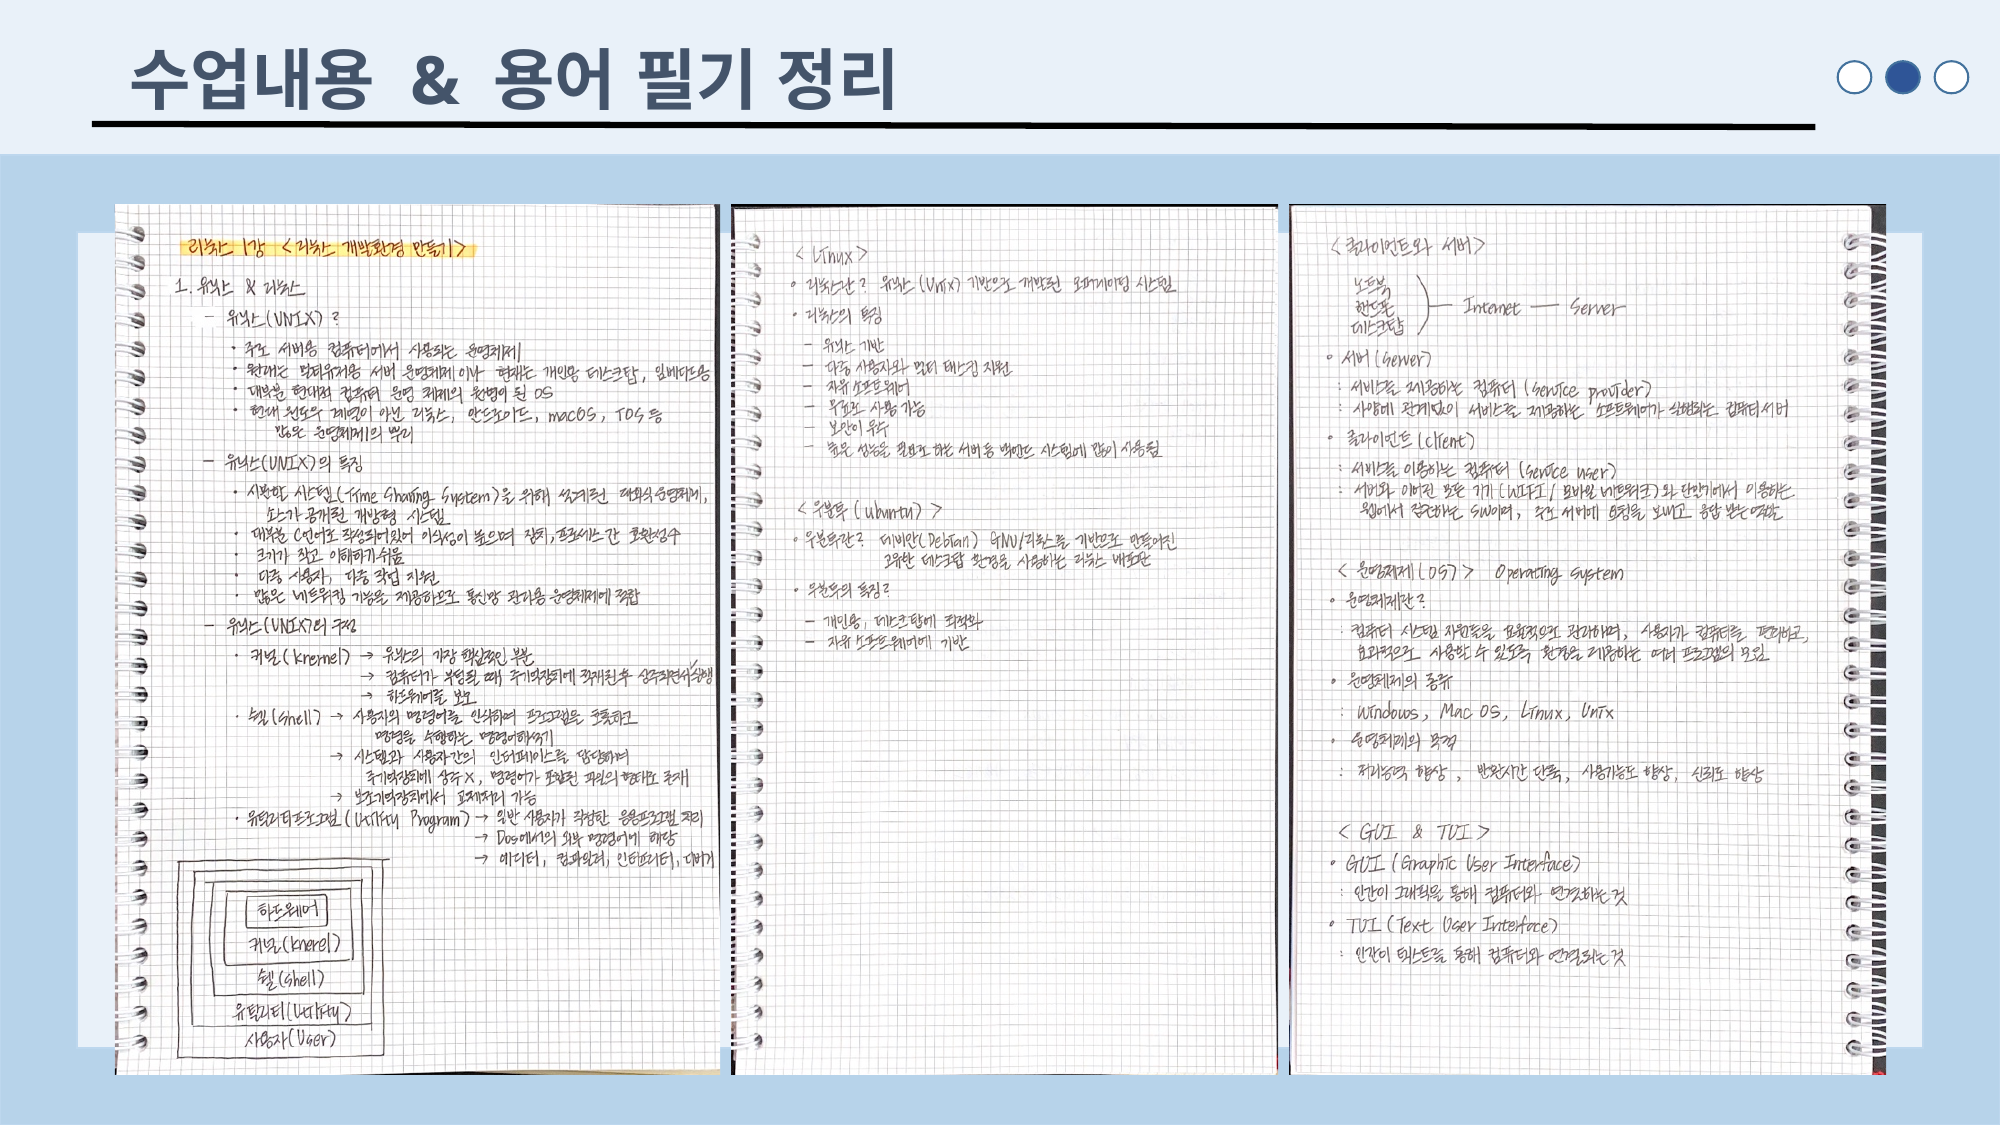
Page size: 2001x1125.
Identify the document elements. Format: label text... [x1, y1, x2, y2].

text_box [91, 123, 1816, 127]
text_box [78, 233, 114, 1047]
picture [114, 204, 721, 1075]
text_box 수업내용 & 용어 필기 정리 [114, 30, 1348, 123]
text_box [0, 154, 2000, 1125]
picture [1289, 204, 1887, 1075]
text_box [1279, 233, 1289, 1047]
text_box [1887, 233, 1922, 1047]
text_box [721, 233, 731, 1047]
picture [731, 204, 1279, 1075]
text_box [1837, 61, 1969, 94]
text_box [0, 0, 2000, 154]
